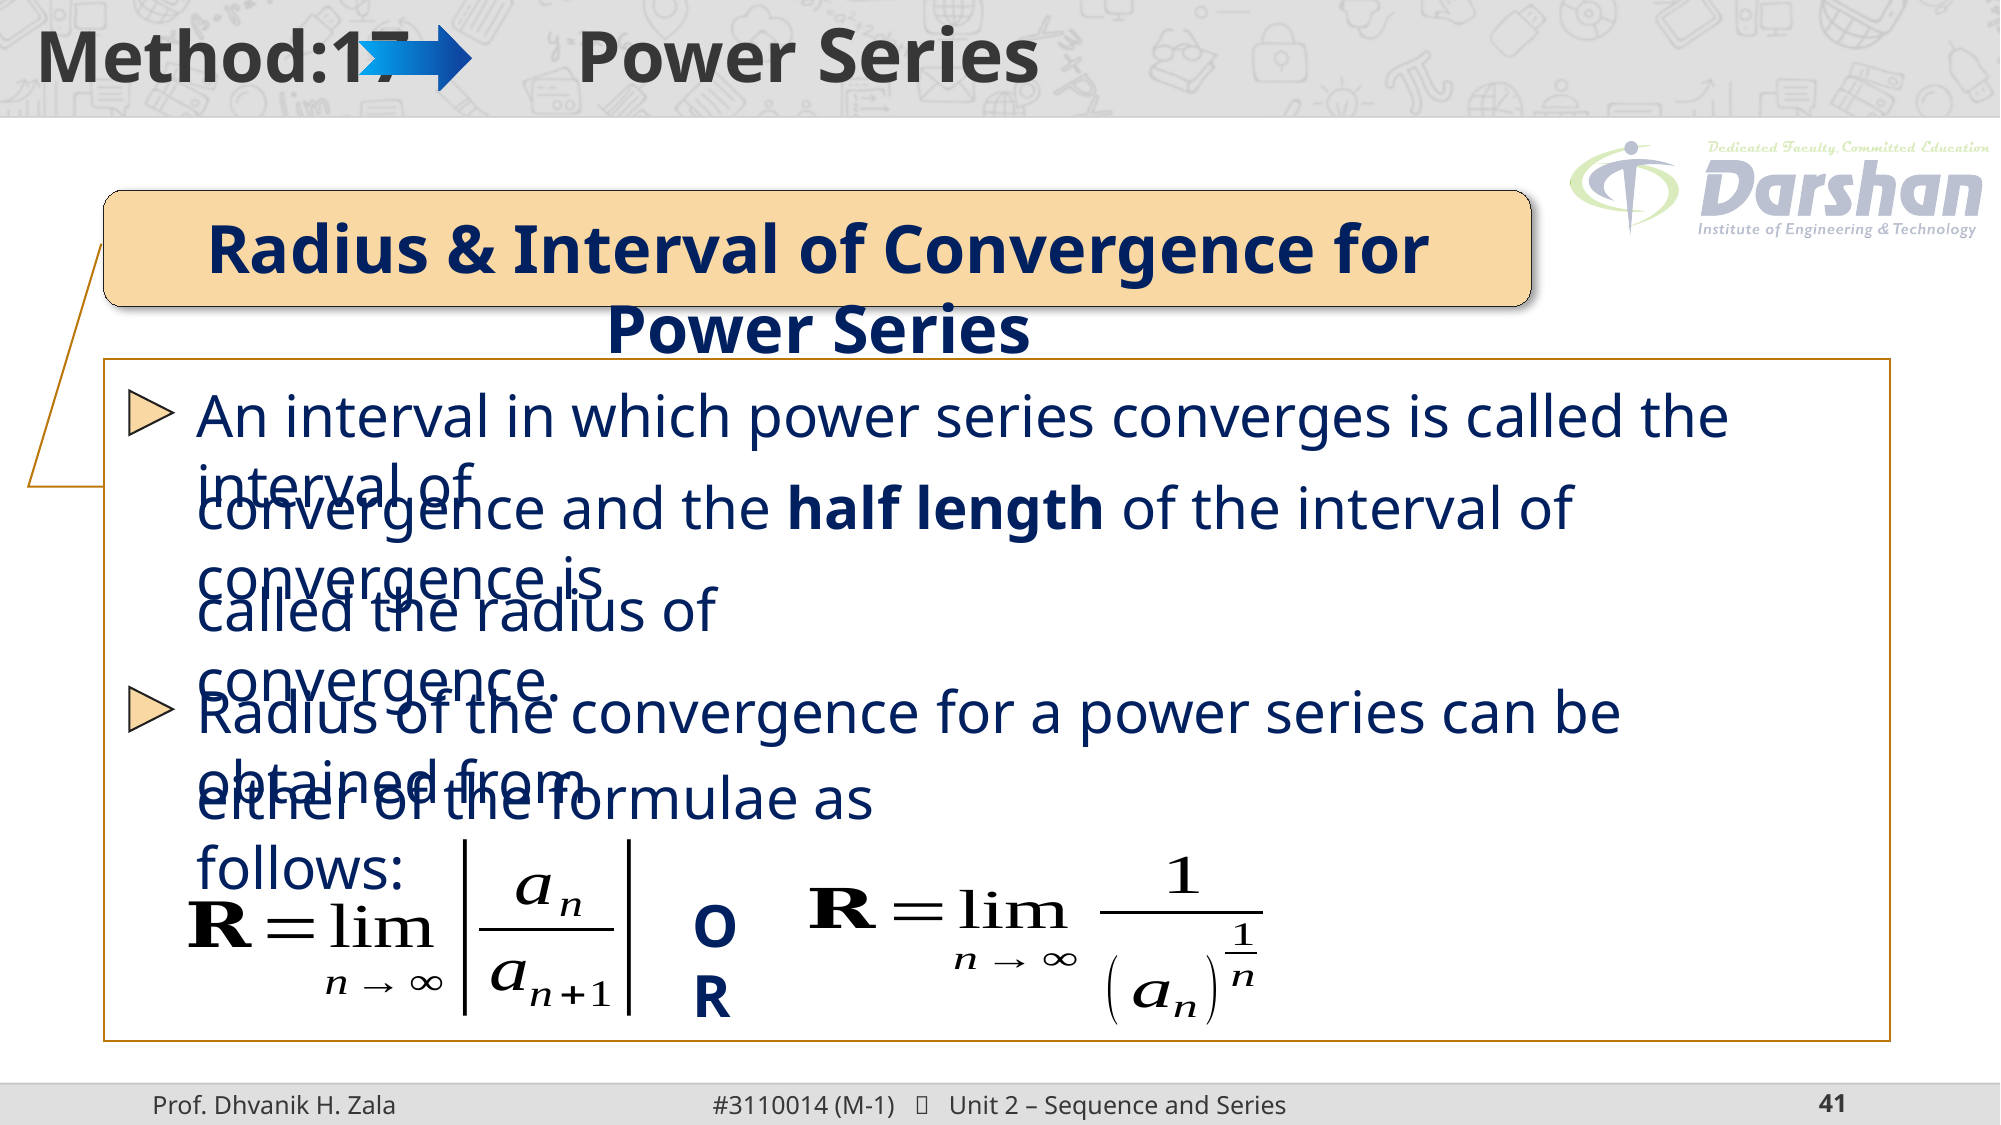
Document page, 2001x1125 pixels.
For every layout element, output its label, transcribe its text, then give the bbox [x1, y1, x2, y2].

text_box [359, 25, 473, 92]
text_box convergence and the half length of the interval of convergence is [181, 463, 1742, 560]
text_box either of the formulae as follows: [181, 754, 1000, 850]
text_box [103, 190, 1532, 307]
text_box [129, 371, 1765, 458]
text_box OR [677, 881, 777, 977]
title Method:17 Power Series [0, 0, 2000, 117]
text_box called the radius of convergence. [181, 565, 1000, 662]
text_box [129, 667, 1765, 754]
text_box [26, 243, 1891, 1042]
